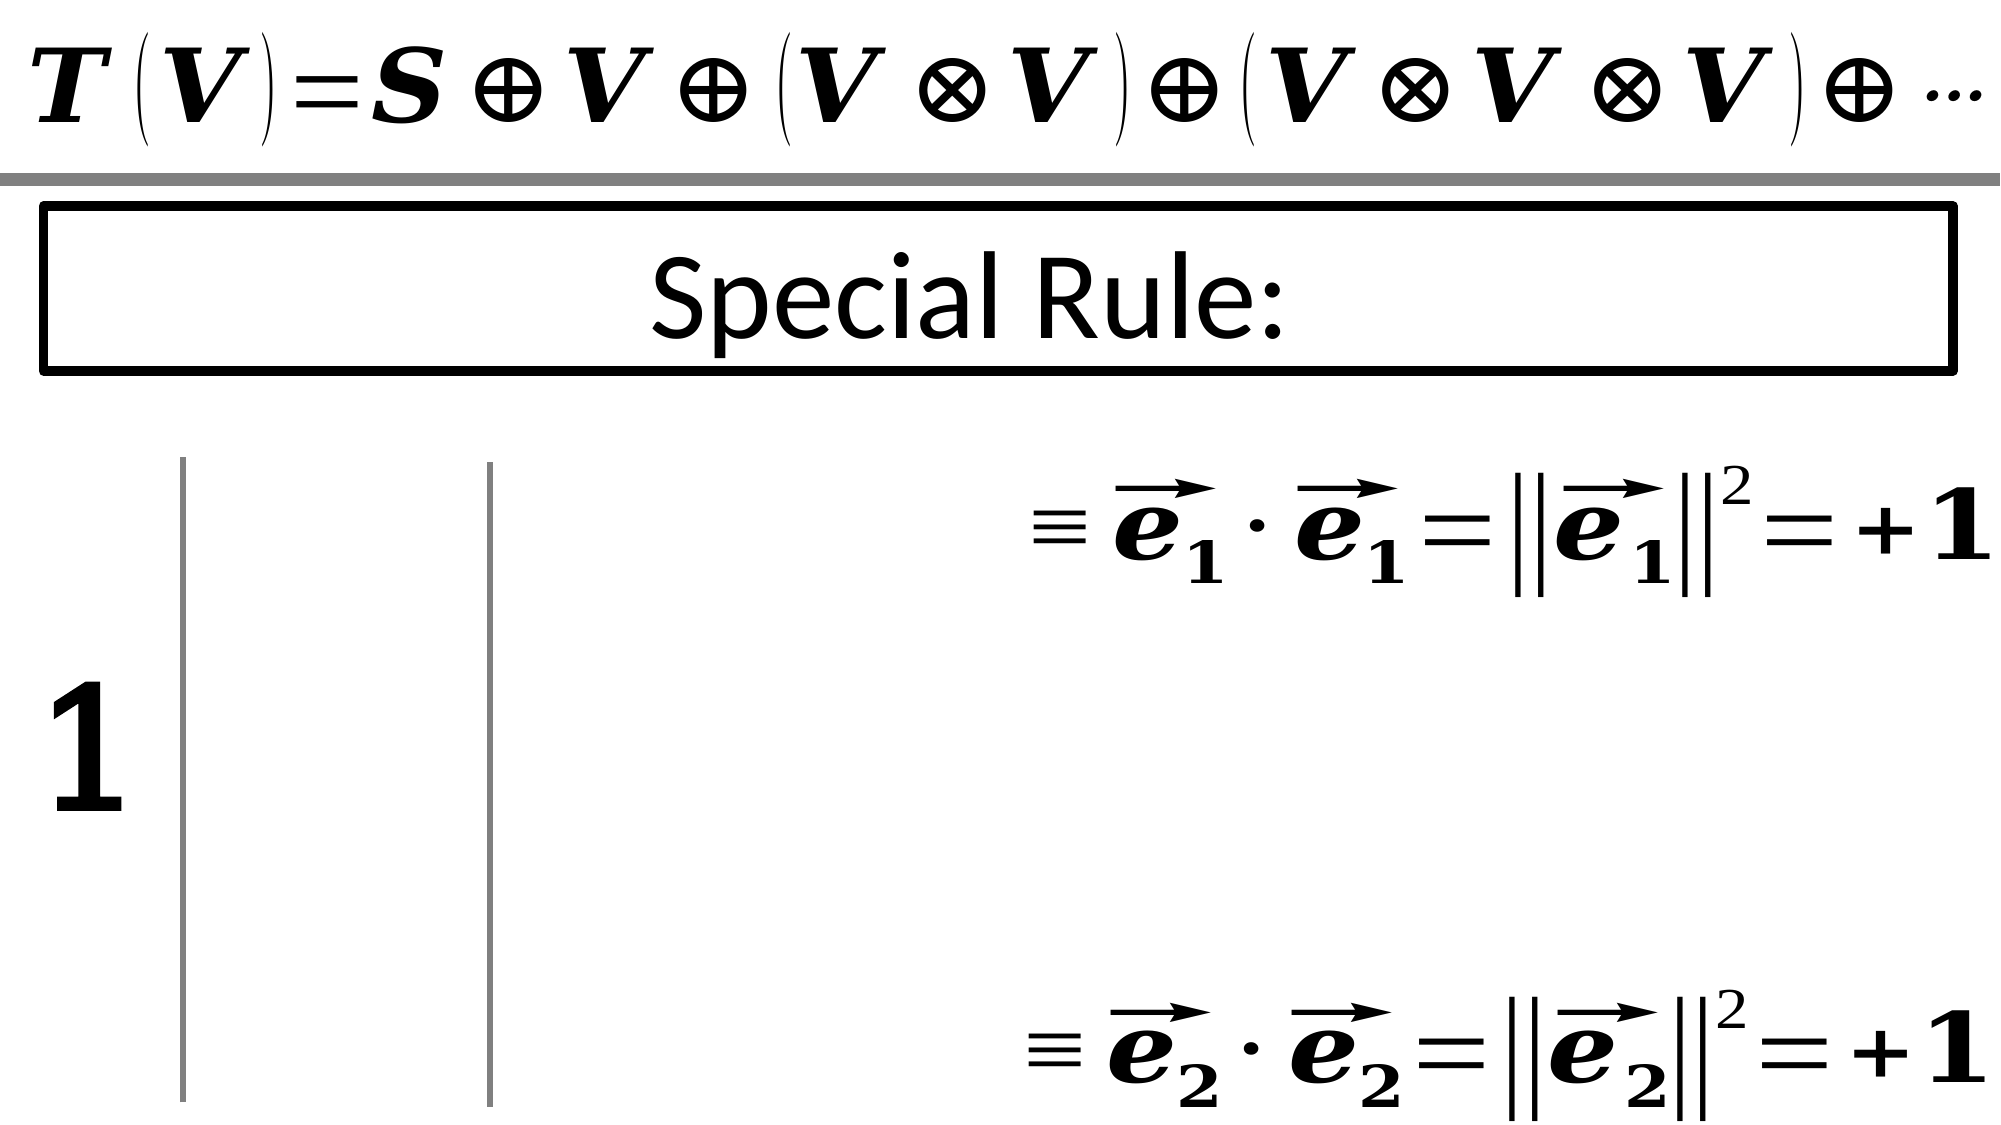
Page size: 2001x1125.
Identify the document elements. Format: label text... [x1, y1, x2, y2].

text_box 1 [0, 634, 180, 849]
